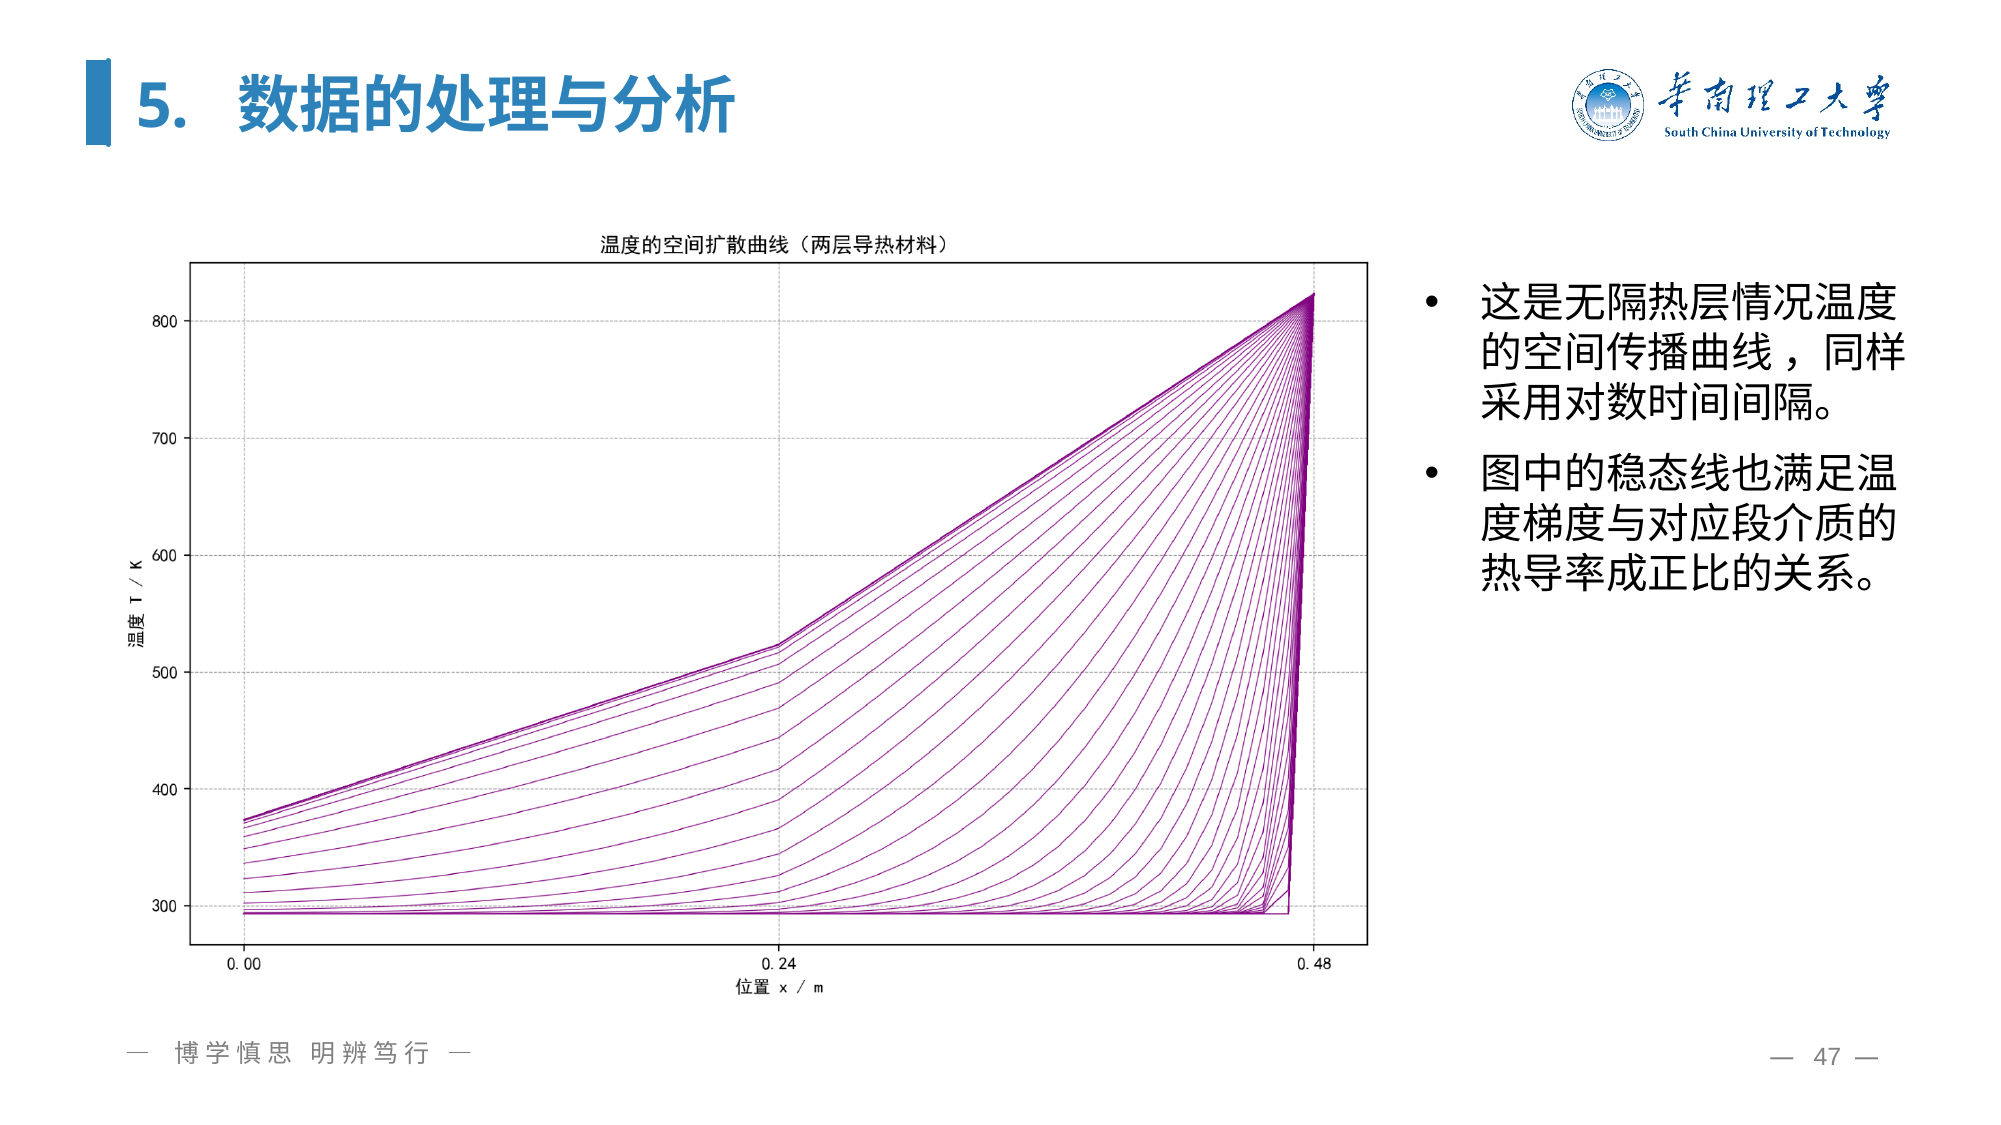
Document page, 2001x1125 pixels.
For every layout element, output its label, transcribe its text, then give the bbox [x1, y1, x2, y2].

footer — 博学慎思 明辨笃行 — [110, 1042, 786, 1083]
title 5. 数据的处理与分析 [136, 60, 1544, 145]
text_box 这是无隔热层情况温度的空间传播曲线 ，同样采用对数时间间隔。 图中的稳态线也满足温度梯度与对应段介质的热导率成正比的关系。 [1519, 268, 1952, 605]
picture [0, 155, 1519, 1042]
picture [1572, 69, 1890, 141]
slide_number — 47 — [1731, 1027, 1918, 1083]
